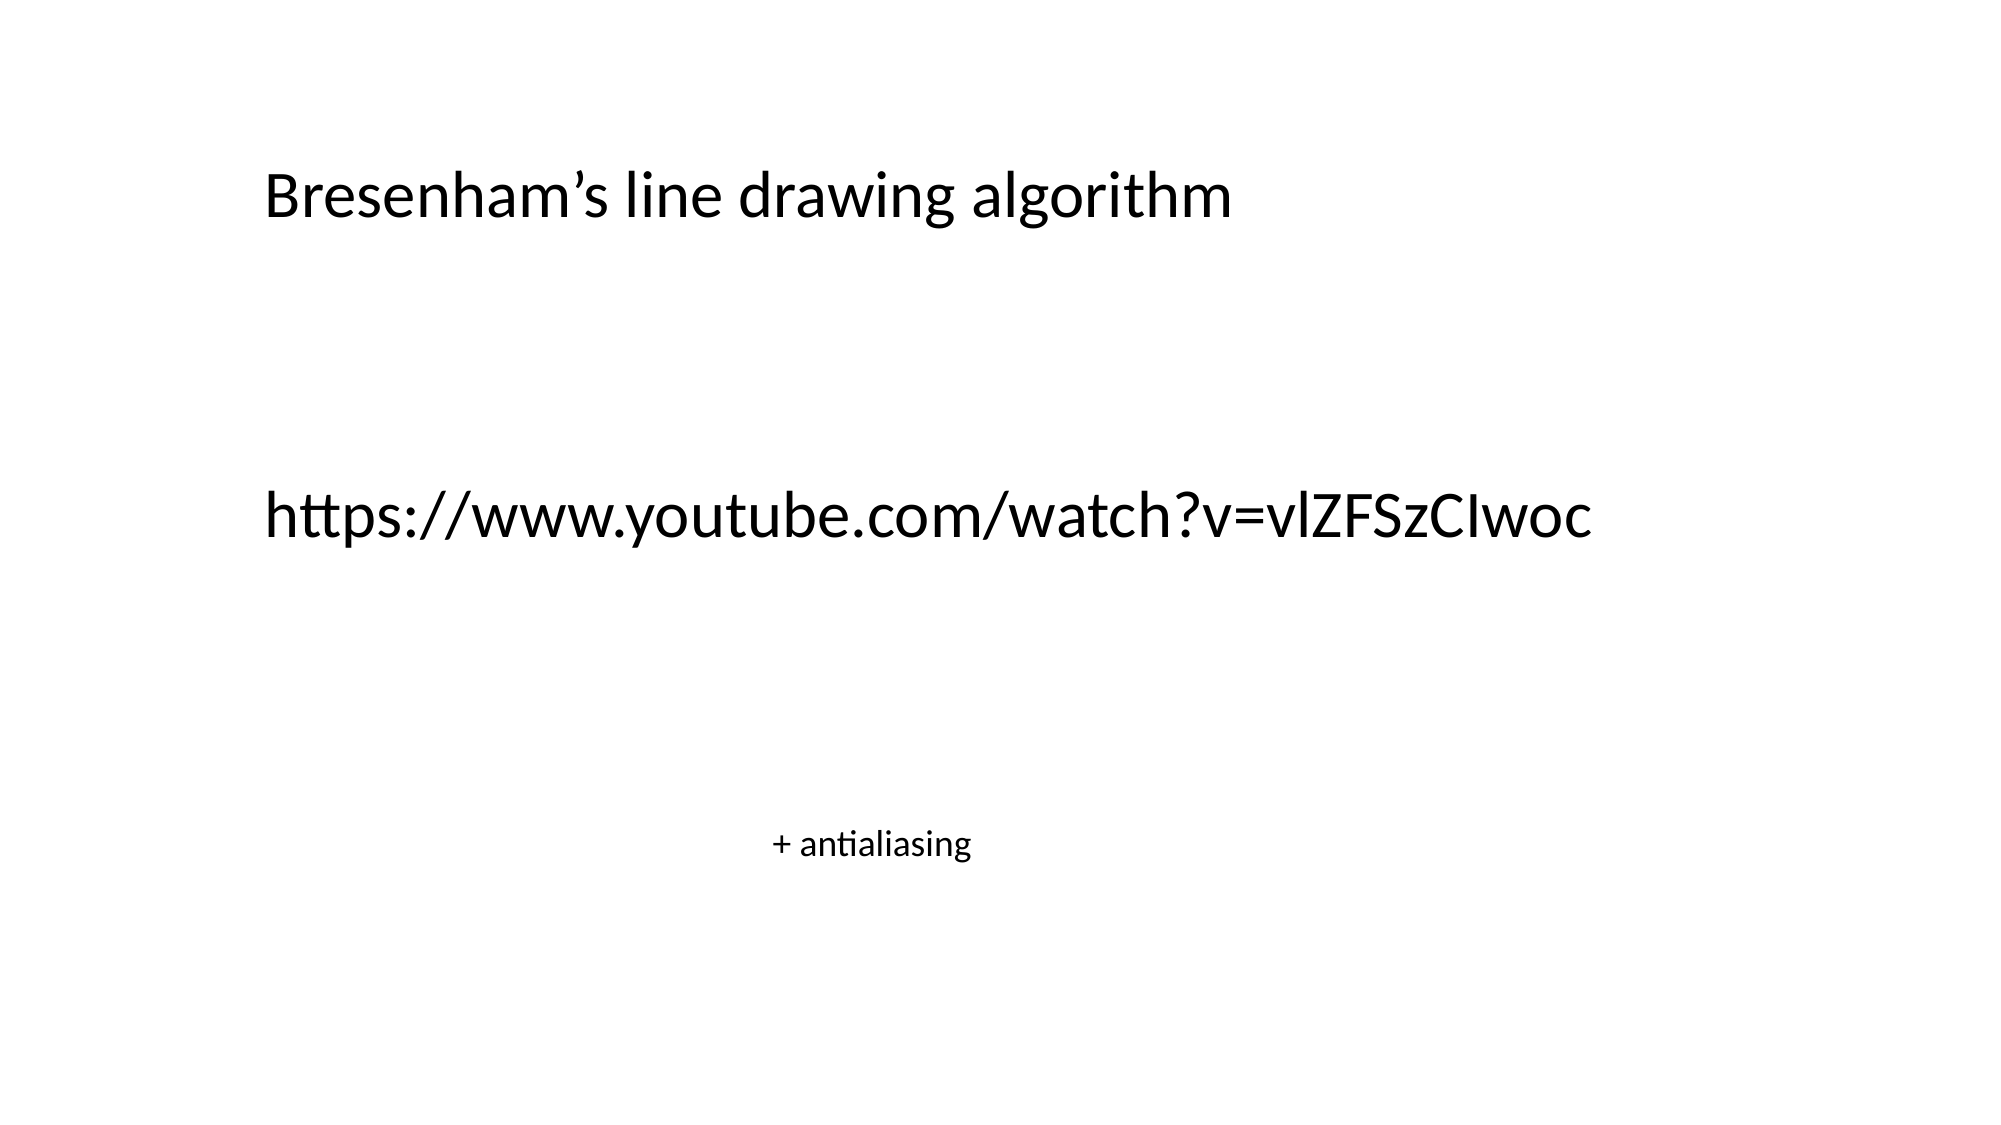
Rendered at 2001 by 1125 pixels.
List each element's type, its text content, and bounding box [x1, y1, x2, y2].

text_box + antialiasing [757, 812, 987, 872]
text_box Bresenham’s line drawing algorithm https://www.youtube.com/watch?v=vlZFSzCIwoc [250, 143, 1609, 559]
